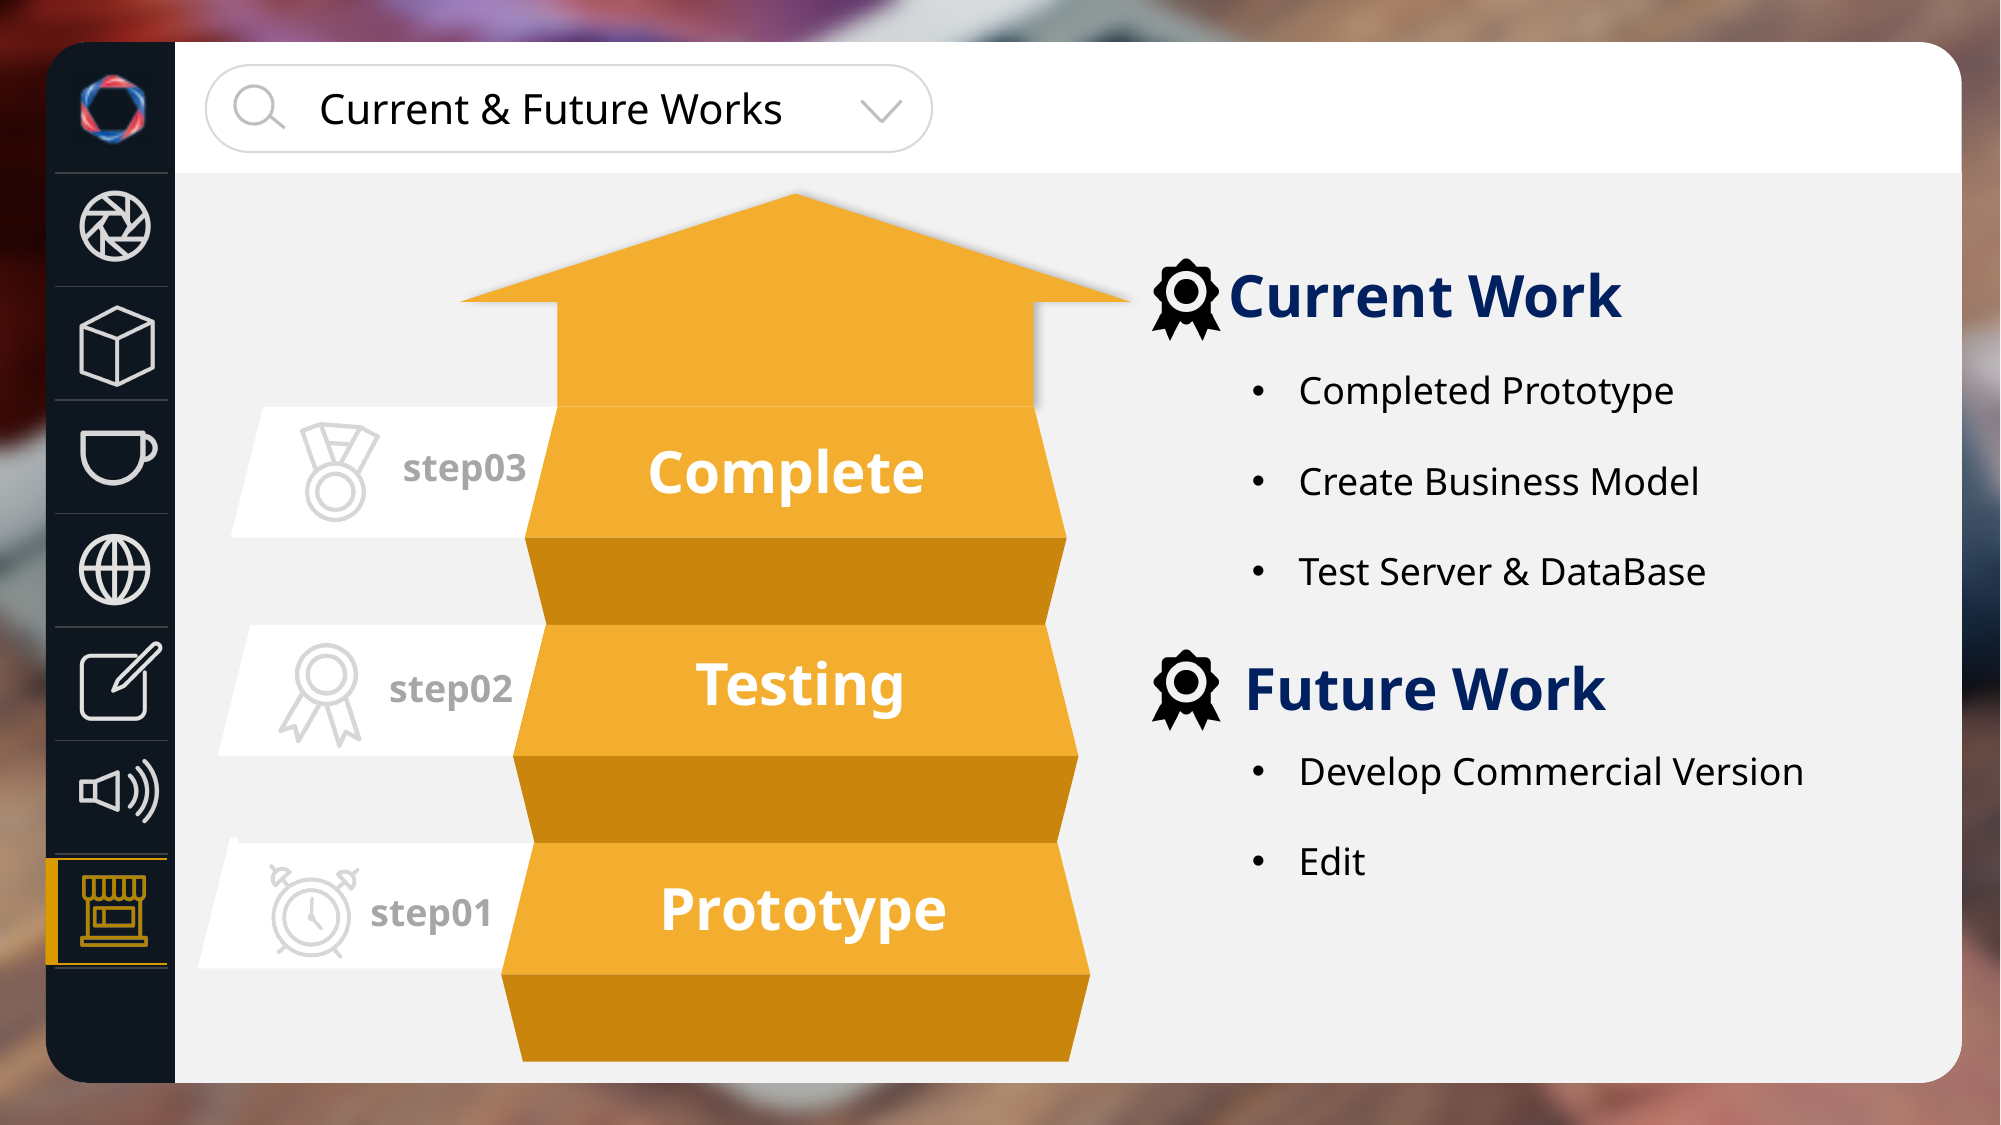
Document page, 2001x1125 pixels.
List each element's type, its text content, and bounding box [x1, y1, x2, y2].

picture [0, 0, 2001, 1125]
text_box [45, 859, 167, 964]
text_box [197, 837, 501, 1056]
text_box Current & Future Works [304, 75, 798, 140]
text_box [230, 406, 524, 624]
text_box [459, 192, 1132, 406]
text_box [512, 624, 1079, 843]
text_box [217, 624, 512, 844]
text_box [1135, 639, 1916, 893]
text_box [524, 406, 1067, 624]
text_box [501, 843, 1091, 1062]
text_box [1135, 248, 1895, 639]
